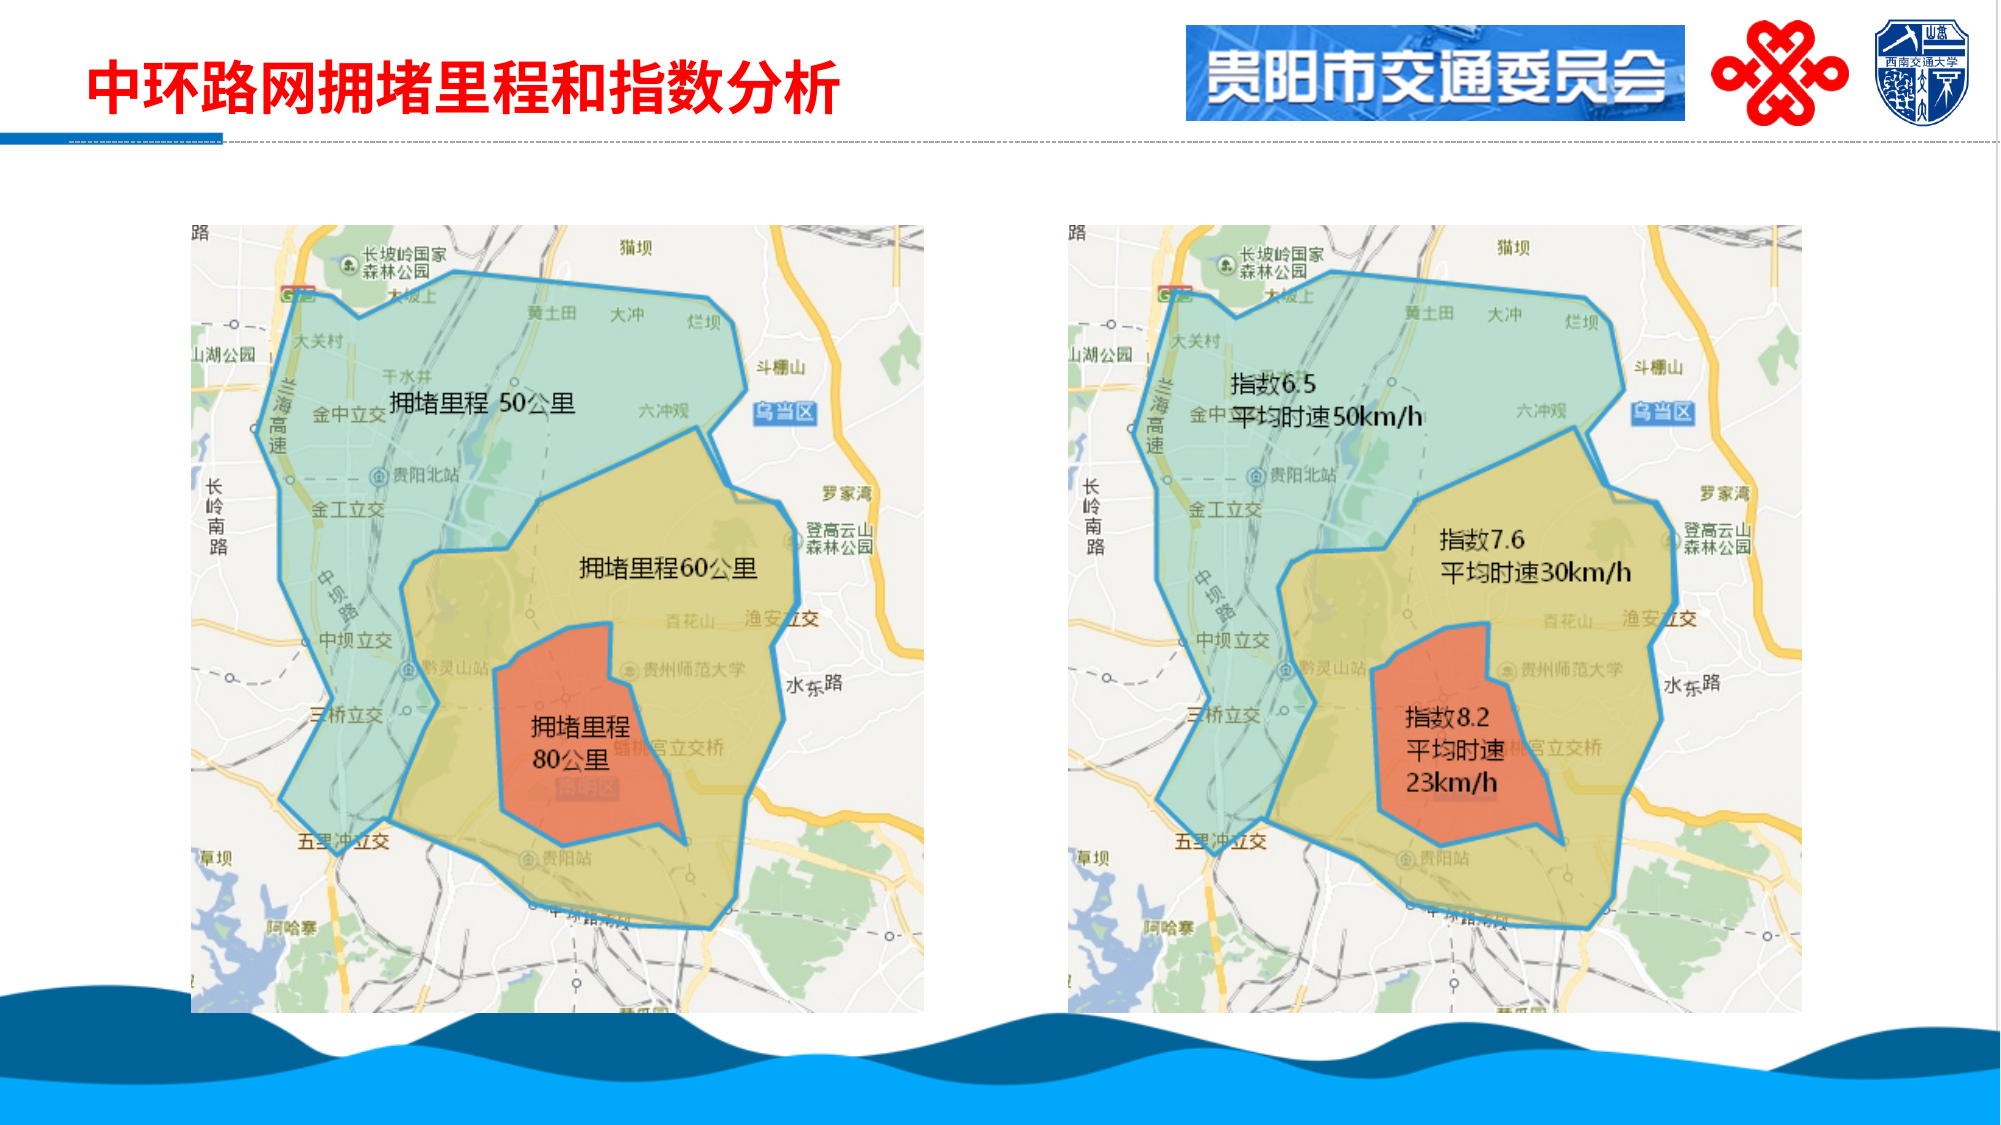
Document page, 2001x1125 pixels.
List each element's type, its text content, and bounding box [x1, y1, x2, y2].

slide_number [1412, 1042, 1863, 1103]
text_box 中环路网拥堵里程和指数分析 [69, 43, 924, 130]
picture [0, 0, 2001, 1061]
